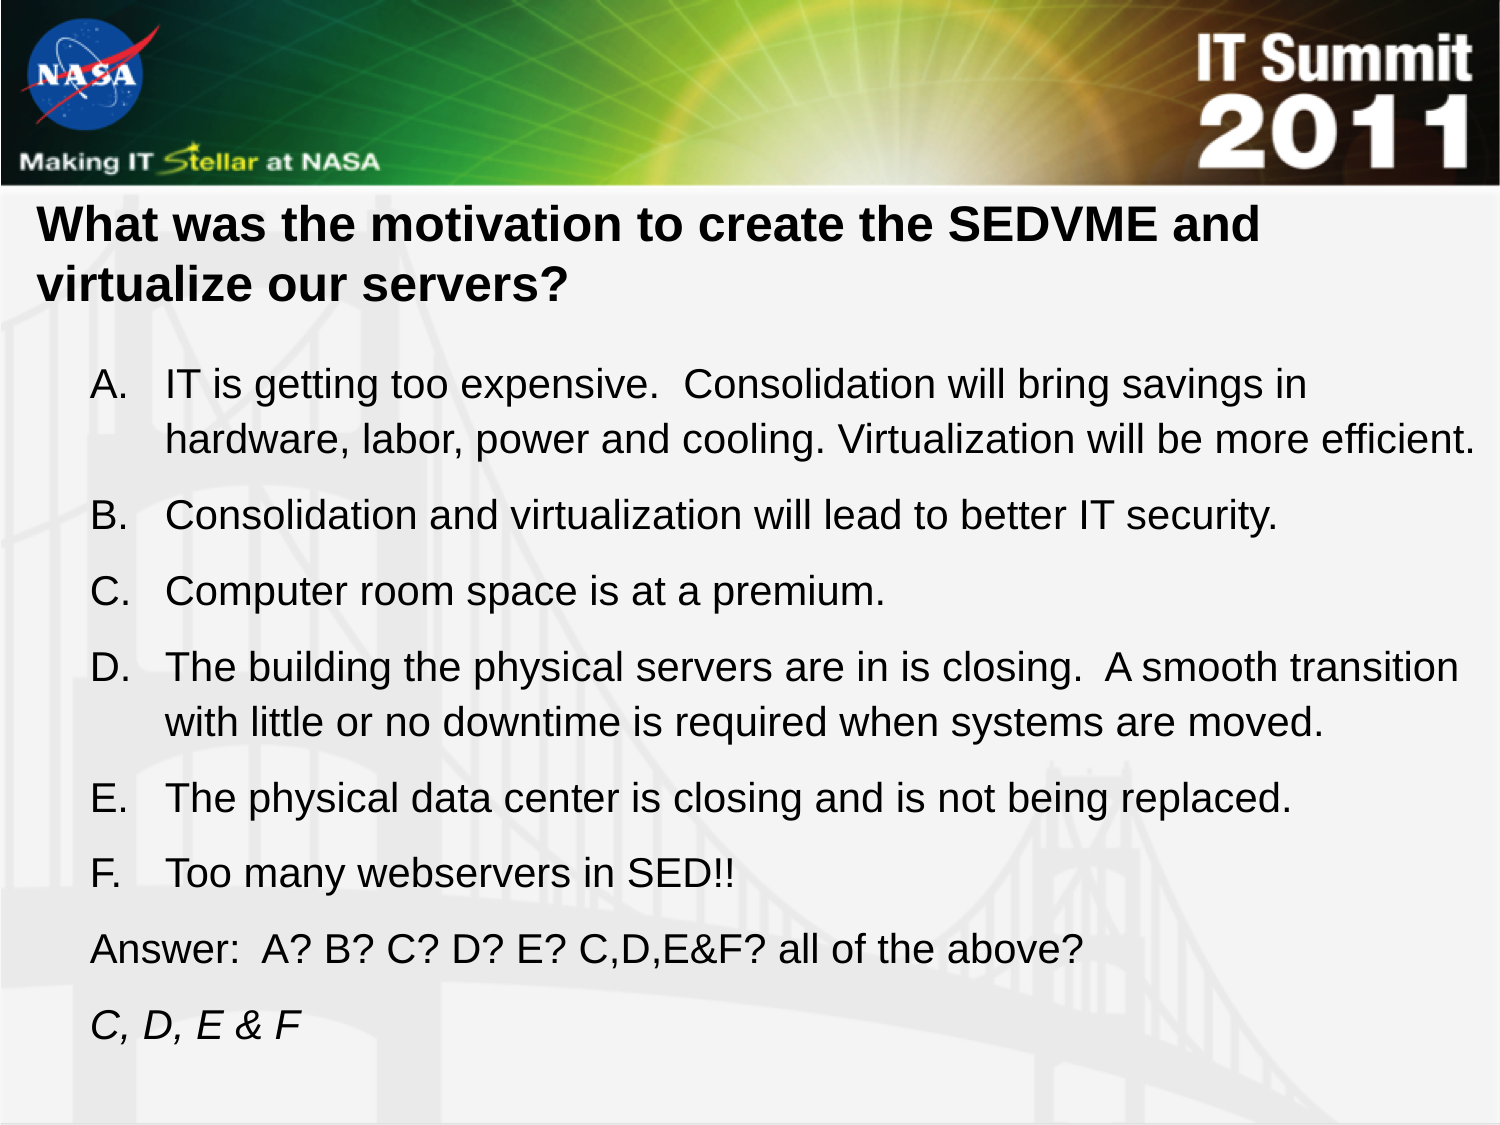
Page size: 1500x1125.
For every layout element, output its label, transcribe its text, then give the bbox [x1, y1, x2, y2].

picture [0, 0, 1500, 189]
title What was the motivation to create the SEDVME and virtualize our servers? [21, 189, 1500, 313]
list IT is getting too expensive. Consolidation will bring savings in hardware, labor, power and cooling. Virtualization will be more efficient. Consolidation and virtualization will lead to better IT security. Computer room space is at a premium. The building the physical servers are in is closing. A smooth transition with little or no downtime is required when systems are moved. The physical data center is closing and is not being replaced. Too many webservers in SED!! Answer: A? B? C? D? E? C,D,E&F? all of the above? C, D, E & F [75, 344, 1500, 1088]
